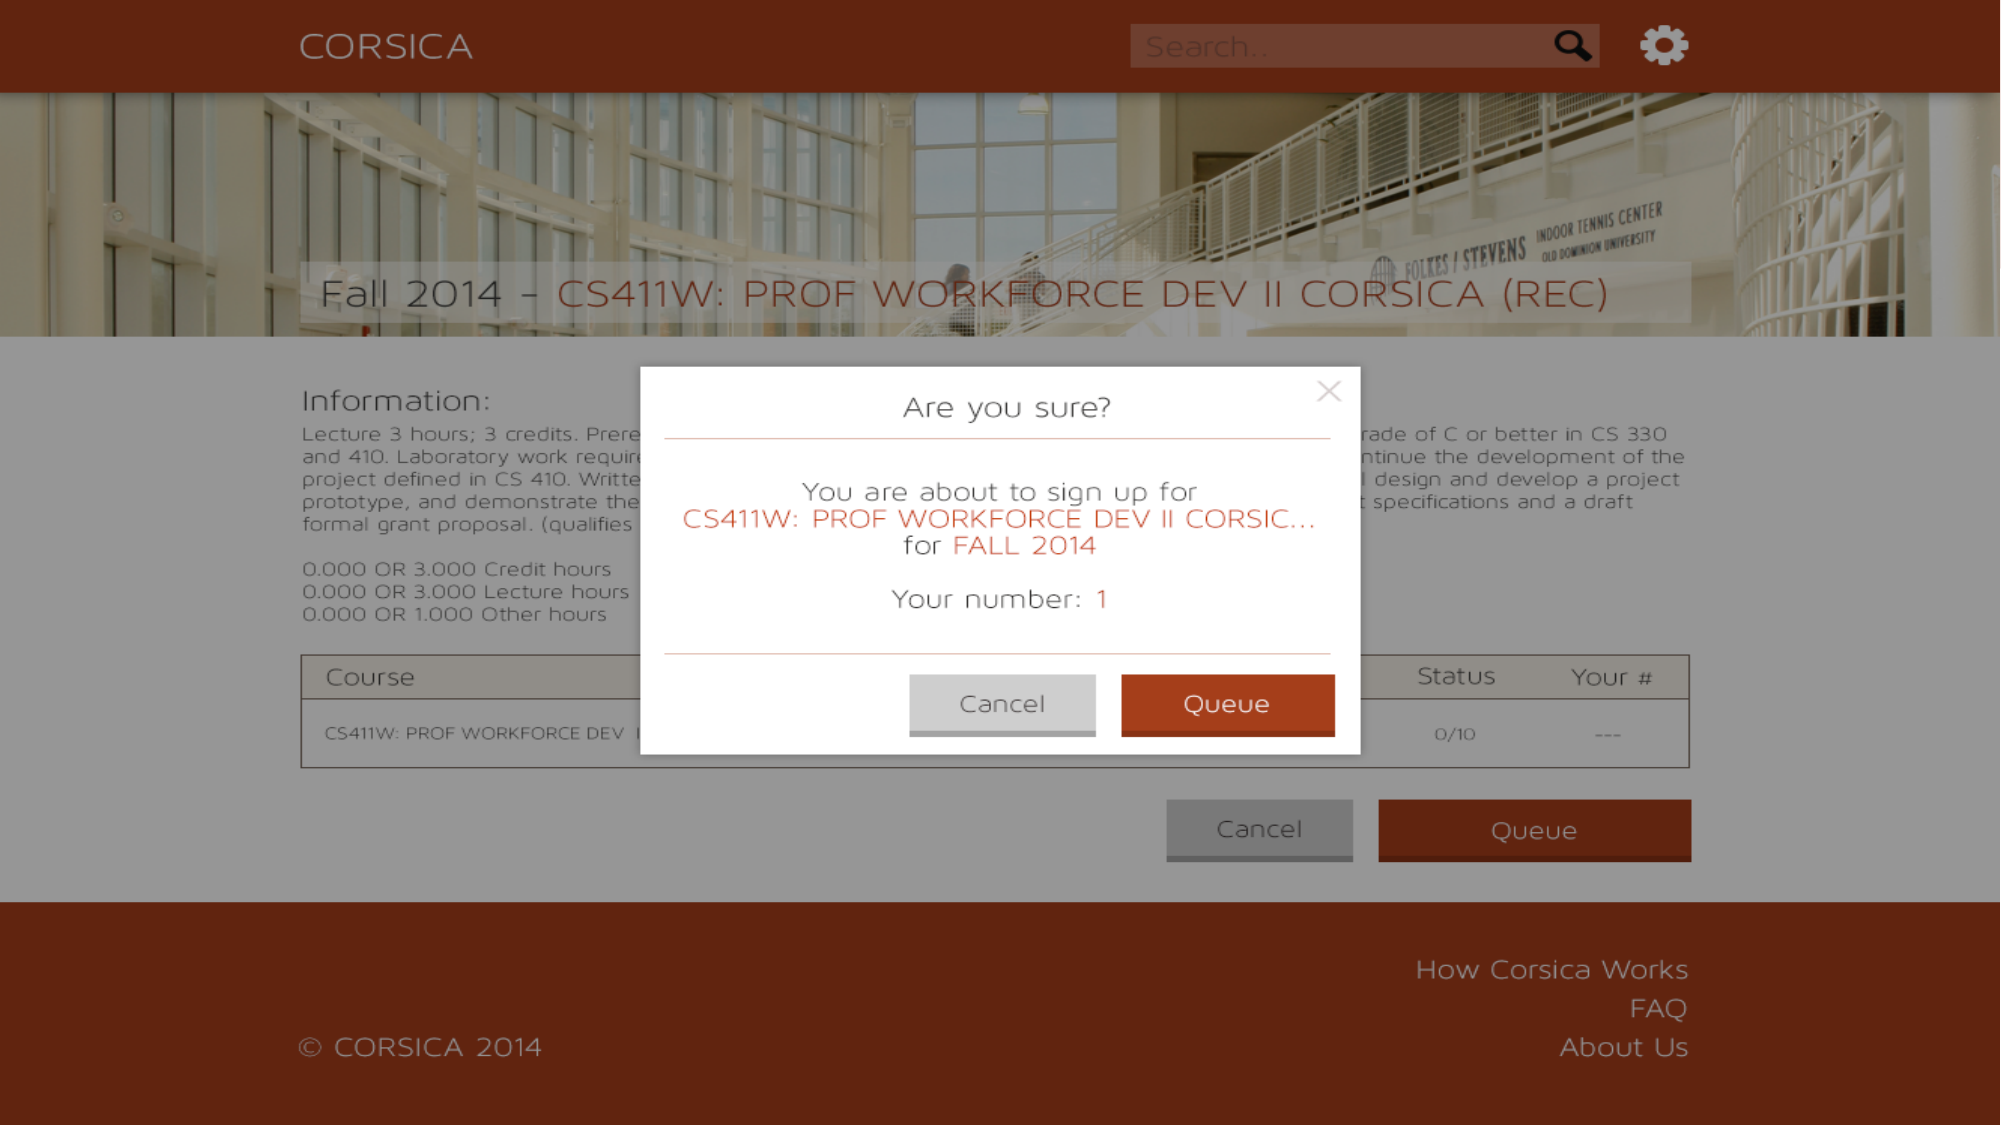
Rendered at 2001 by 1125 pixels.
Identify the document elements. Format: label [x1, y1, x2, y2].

list [0, 0, 2000, 1125]
